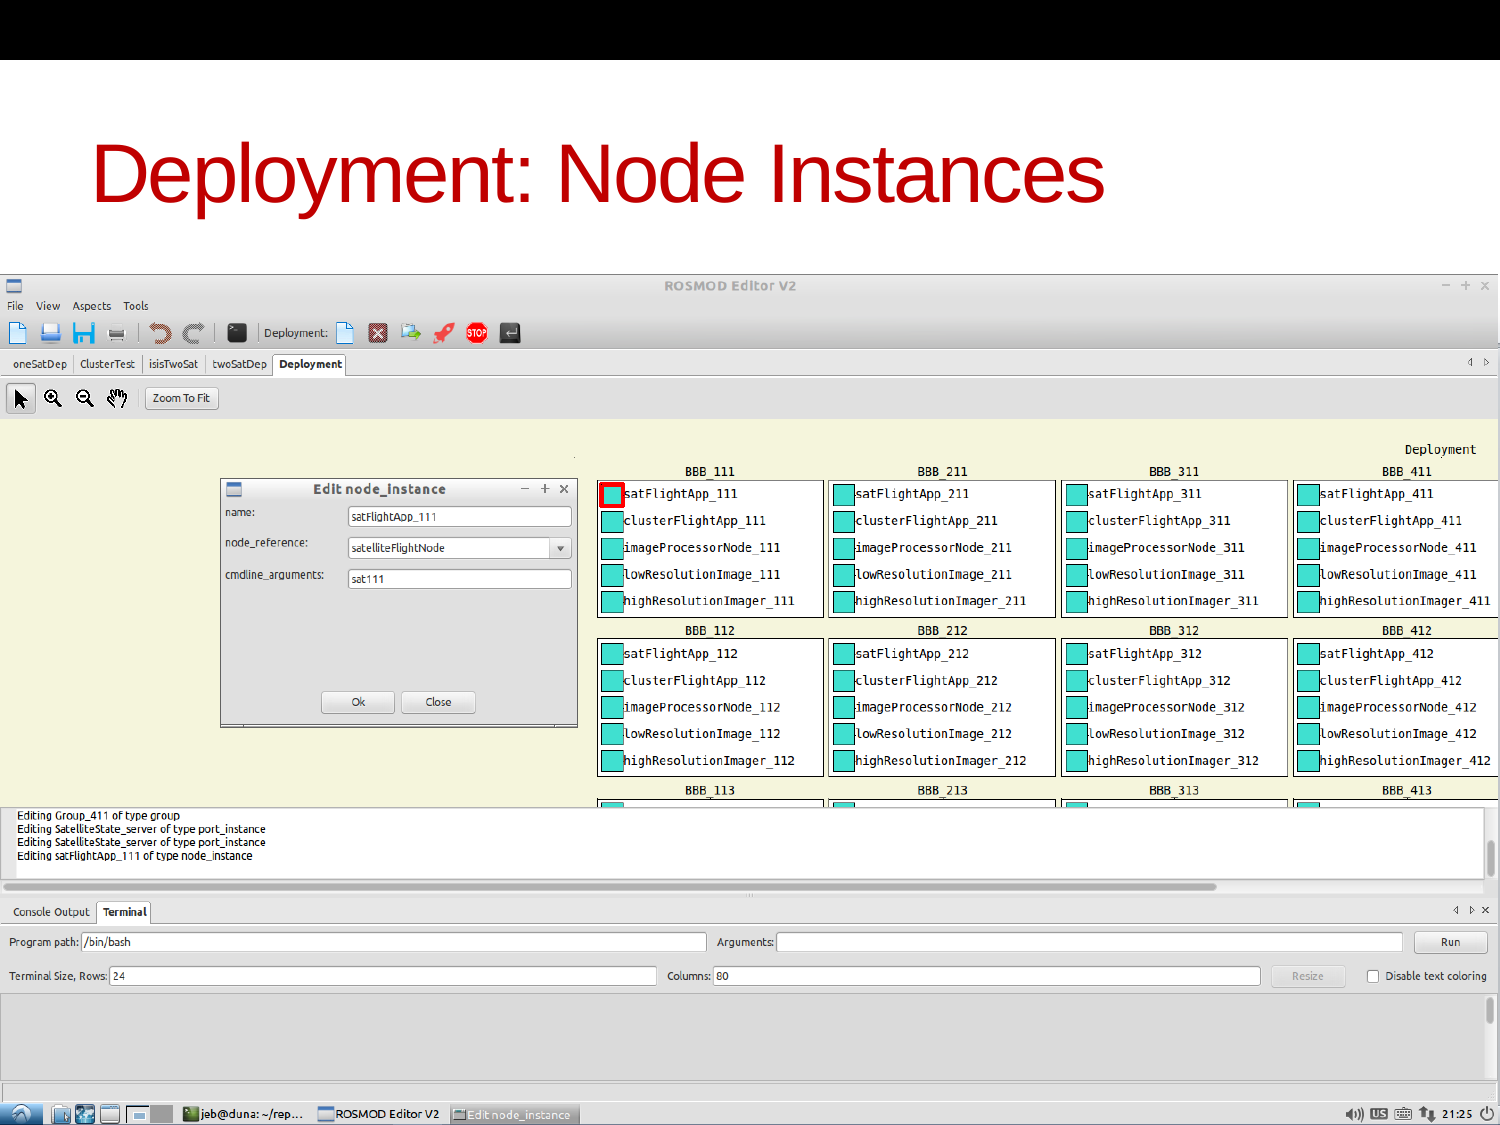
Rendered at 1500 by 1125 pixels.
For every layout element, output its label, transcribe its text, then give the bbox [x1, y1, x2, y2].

picture [0, 274, 1500, 1125]
title Deployment: Node Instances [75, 87, 1425, 250]
